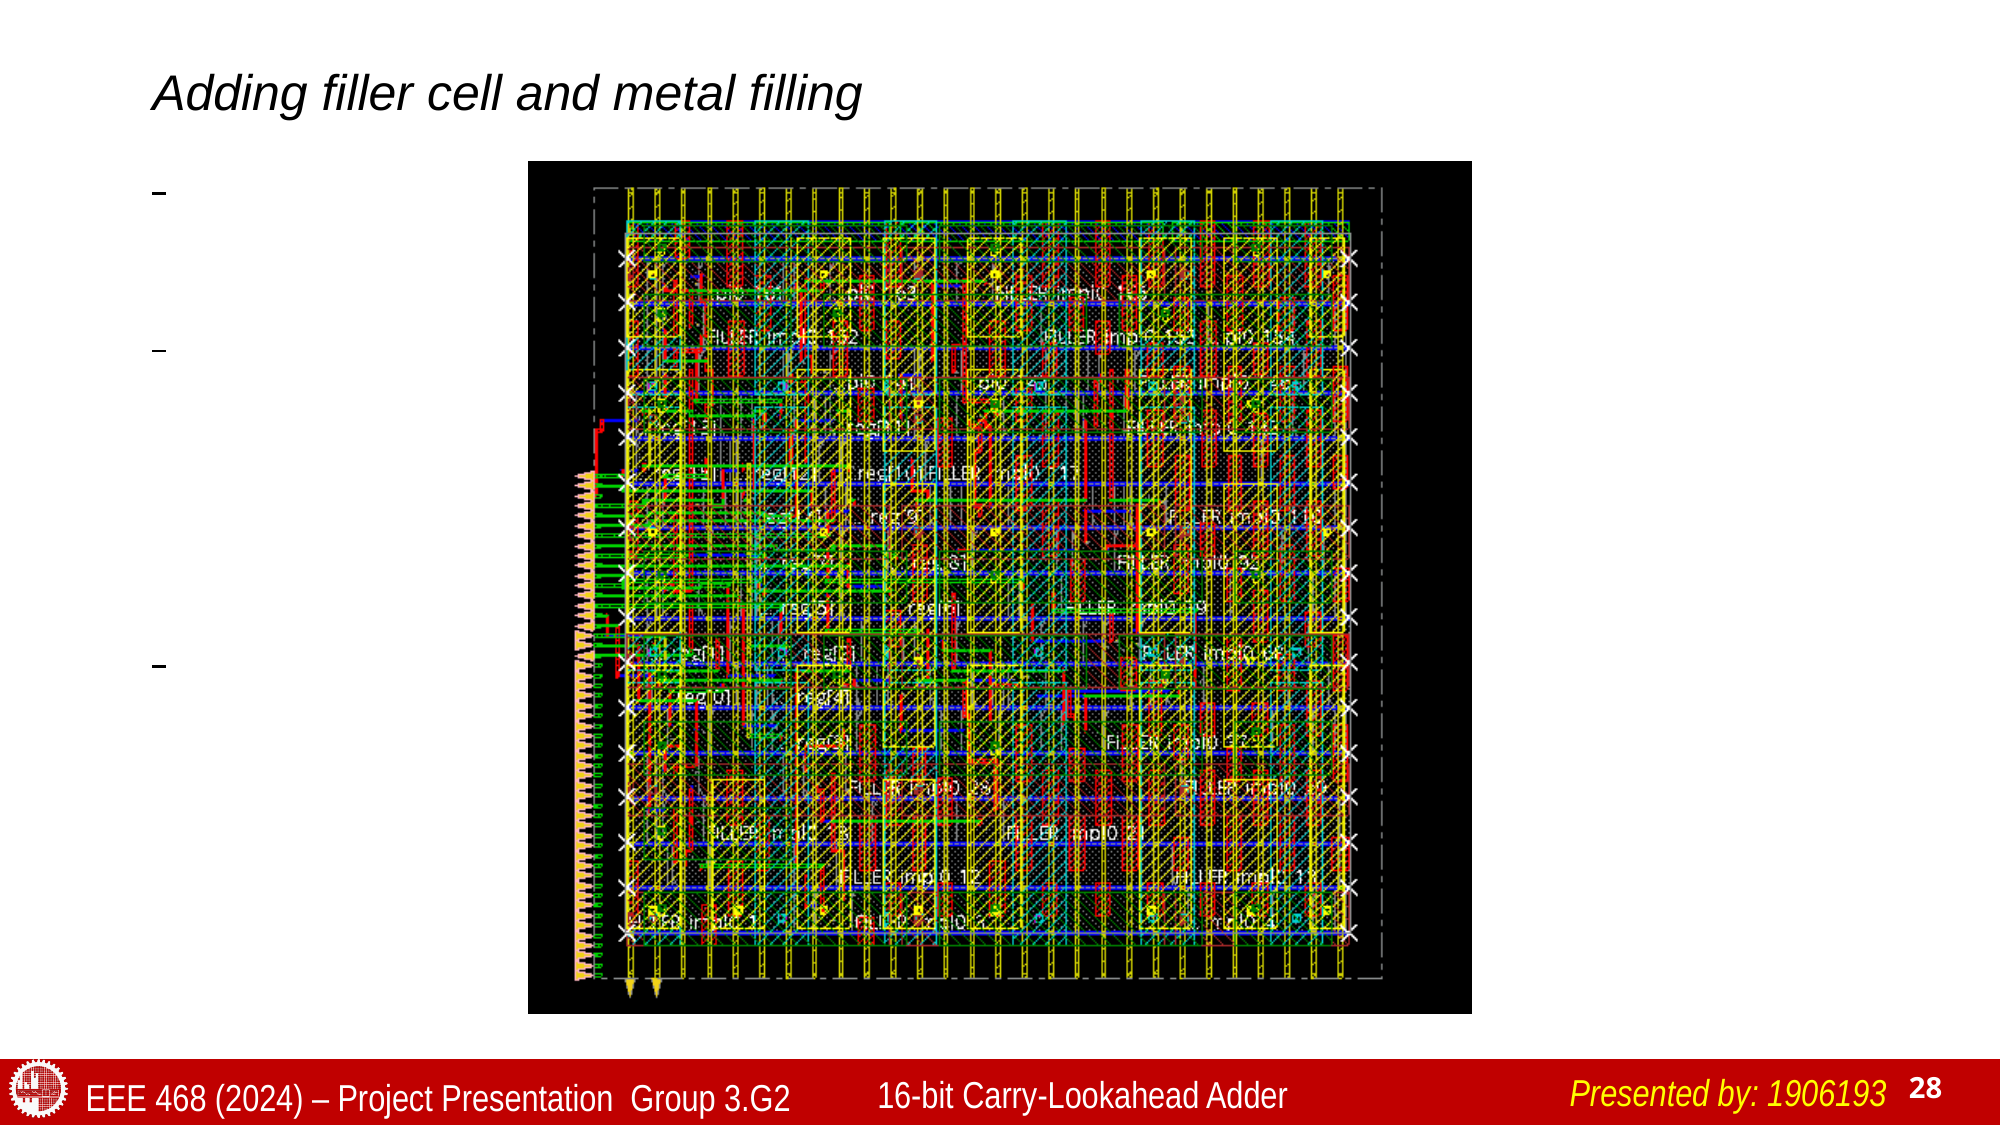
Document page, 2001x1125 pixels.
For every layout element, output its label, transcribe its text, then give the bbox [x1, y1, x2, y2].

slide_number 28 [1902, 1066, 1958, 1118]
slide_number EEE 468 (2024) – Project Presentation Group 3.G2 [70, 1066, 862, 1125]
text_box Presented by: 1906193 [1554, 1061, 1902, 1122]
text_box Adding filler cell and metal filling [137, 53, 1863, 1014]
picture [8, 1059, 71, 1118]
footer 16-bit Carry-Lookahead Adder [862, 1063, 1499, 1125]
picture [528, 161, 1472, 1014]
